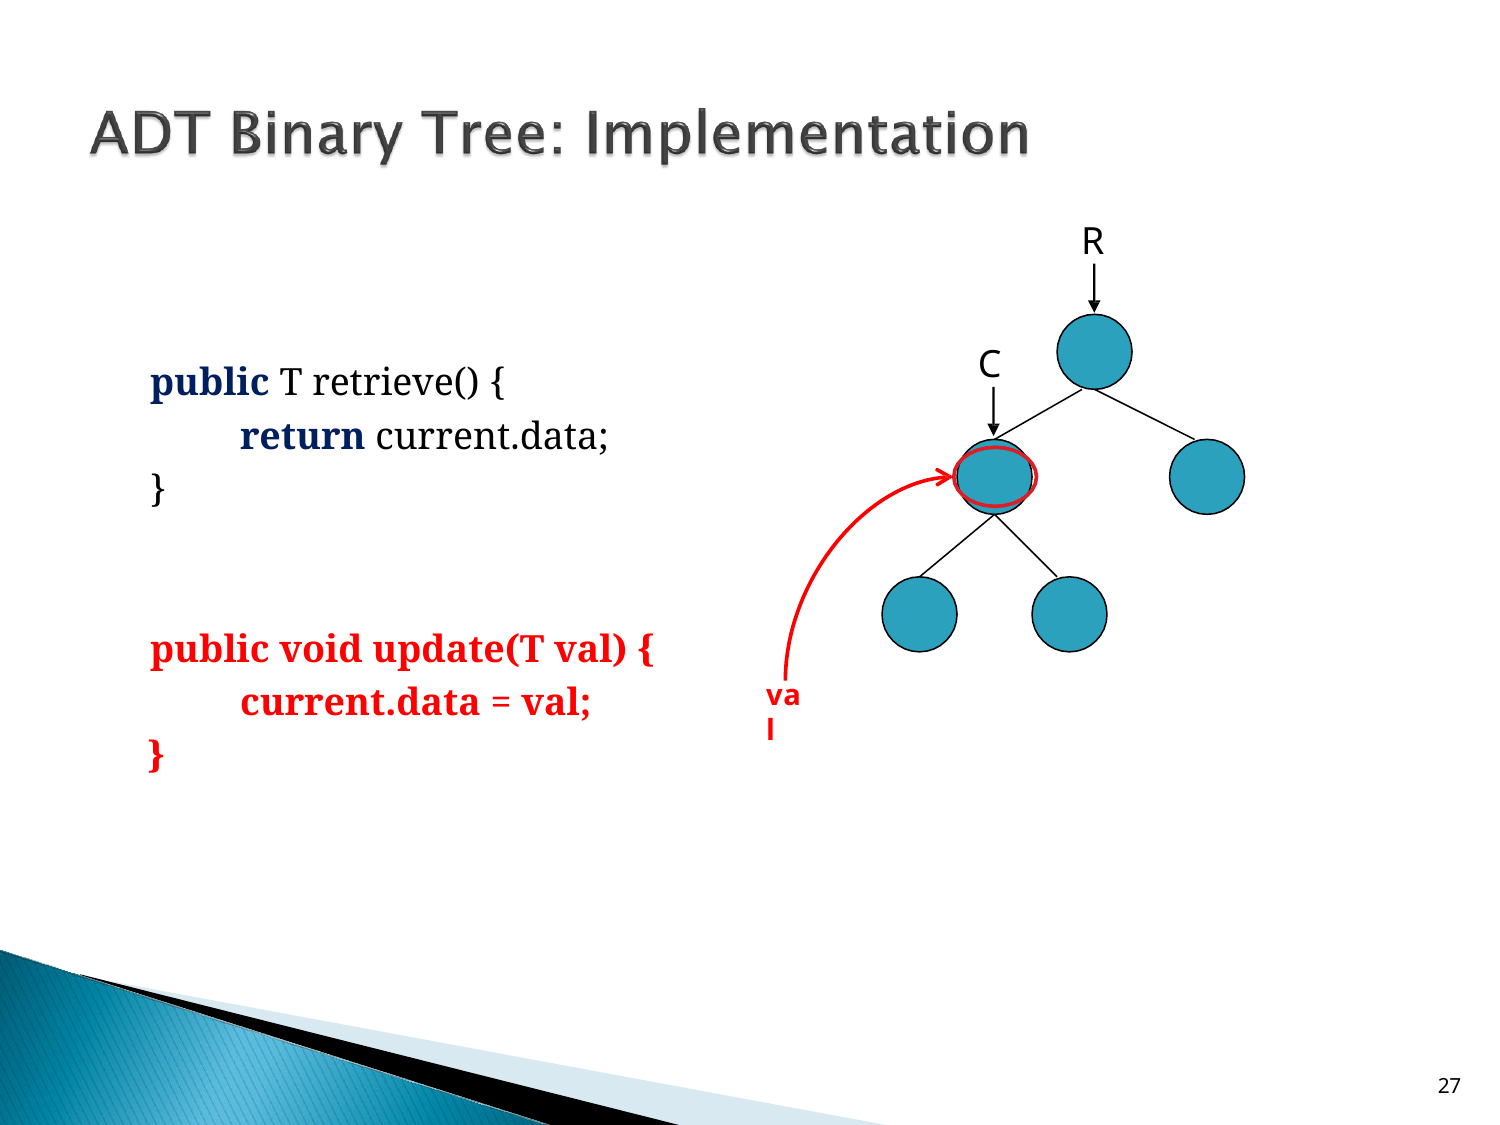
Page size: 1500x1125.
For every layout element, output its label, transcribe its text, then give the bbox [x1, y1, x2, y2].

text_box [882, 576, 958, 652]
text_box [961, 495, 1027, 515]
text_box [987, 386, 1000, 437]
text_box [1057, 314, 1133, 390]
text_box [961, 439, 1027, 459]
text_box public T retrieve() { return current.data; } [147, 358, 619, 510]
text_box [783, 467, 954, 676]
text_box [1169, 439, 1245, 515]
slide_number 10 [1435, 1054, 1469, 1125]
text_box [1088, 263, 1101, 313]
text_box [953, 447, 1037, 507]
text_box [49, 83, 1089, 180]
text_box [1032, 576, 1107, 652]
text_box C [975, 340, 1007, 386]
picture [0, 948, 558, 1125]
text_box val [764, 676, 809, 747]
text_box R [1078, 216, 1107, 262]
text_box public void update(T val) { current.data = val; } [147, 616, 665, 777]
